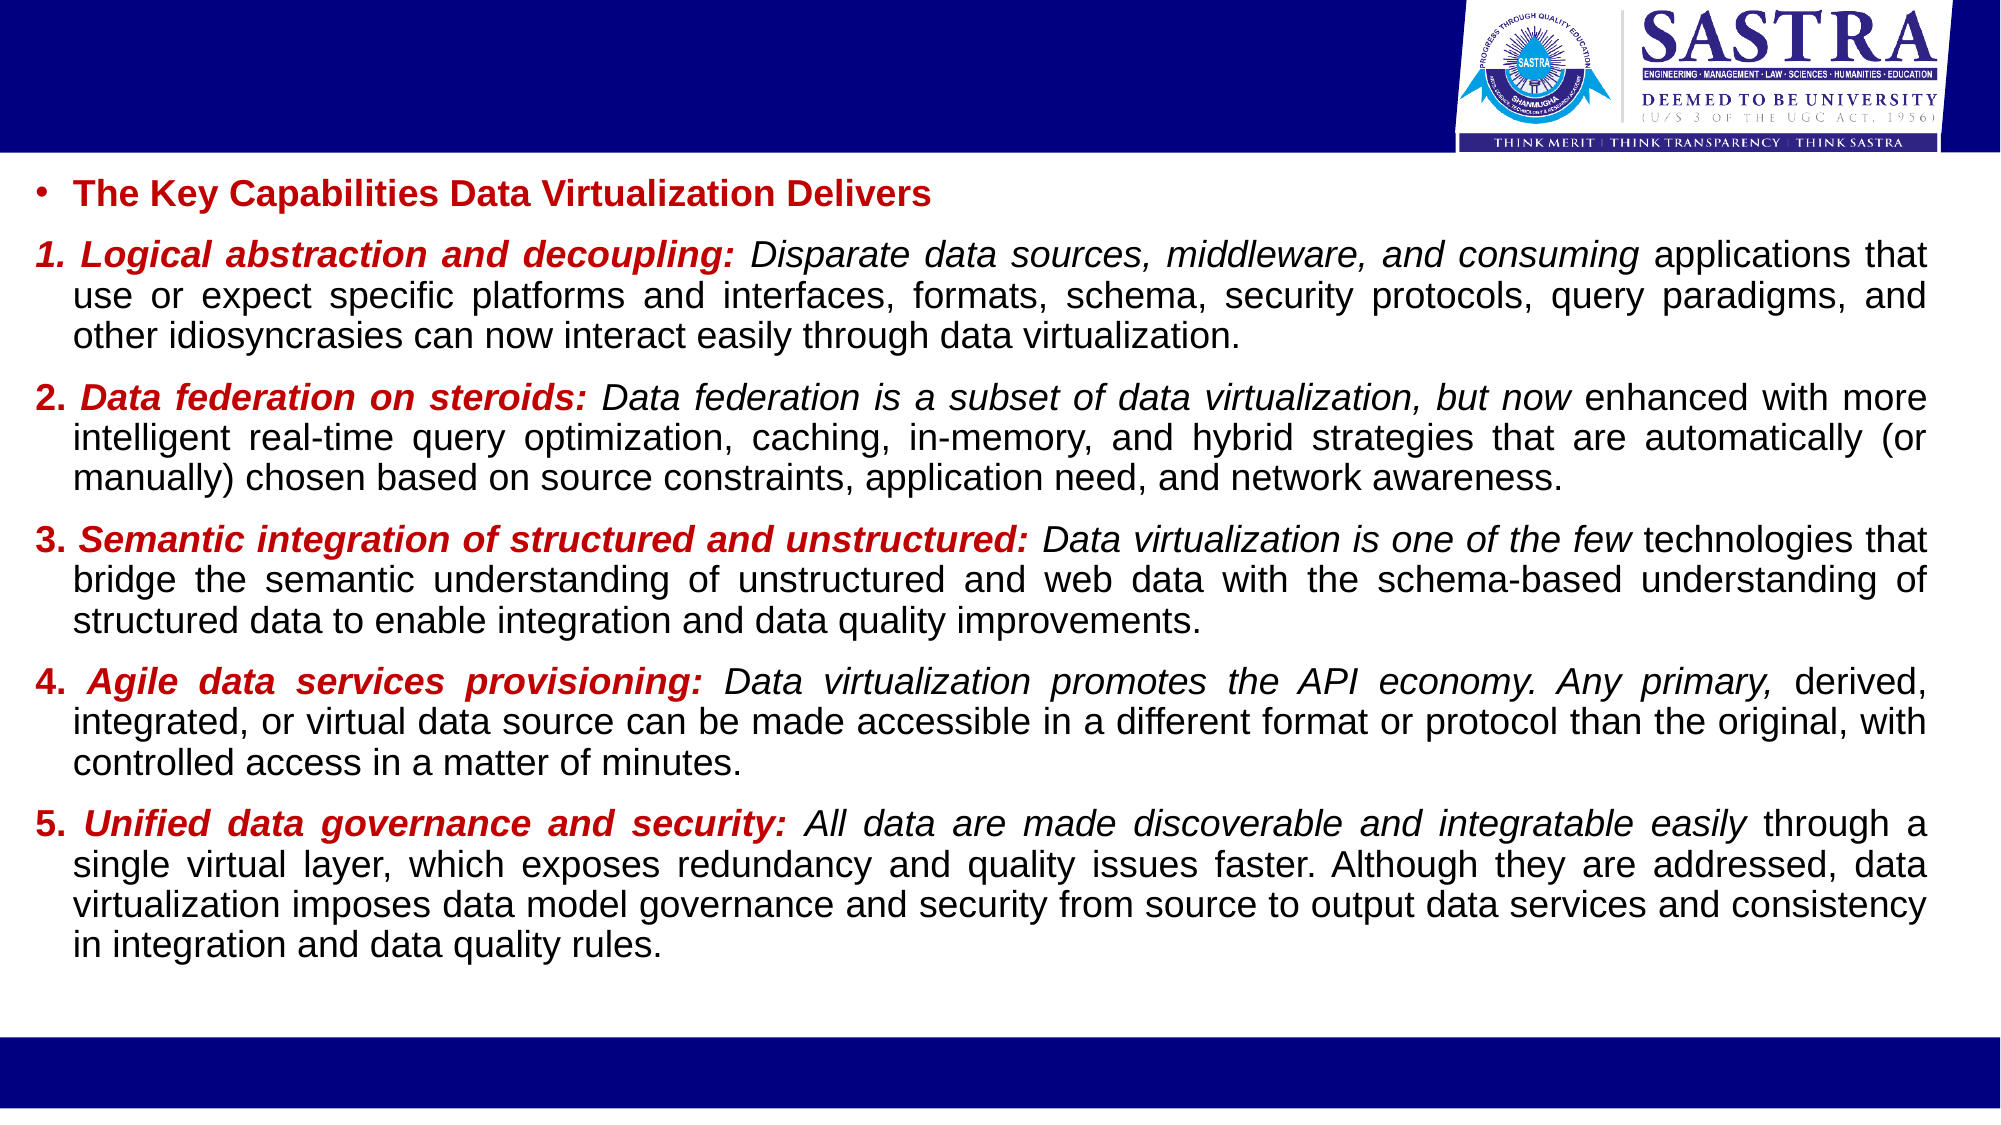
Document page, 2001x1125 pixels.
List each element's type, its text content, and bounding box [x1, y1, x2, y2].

picture [1451, 0, 1946, 162]
list The Key Capabilities Data Virtualization Delivers 1. Logical abstraction and decoupling: Disparate data sources, middleware, and consuming applications that use or expect specific platforms and interfaces, formats, schema, security protocols, query paradigms, and other idiosyncrasies can now interact easily through data virtualization. 2. Data federation on steroids: Data federation is a subset of data virtualization, but now enhanced with more intelligent real-time query optimization, caching, in-memory, and hybrid strategies that are automatically (or manually) chosen based on source constraints, application need, and network awareness. 3. Semantic integration of structured and unstructured: Data virtualization is one of the few technologies that bridge the semantic understanding of unstructured and web data with the schema-based understanding of structured data to enable integration and data quality improvements. 4. Agile data services provisioning: Data virtualization promotes the API economy. Any primary, derived, integrated, or virtual data source can be made accessible in a different format or protocol than the original, with controlled access in a matter of minutes. 5. Unified data governance and security: All data are made discoverable and integratable easily through a single virtual layer, which exposes redundancy and quality issues faster. Although they are addressed, data virtualization imposes data model governance and security from source to output data services and consistency in integration and data quality rules. [20, 166, 1943, 991]
